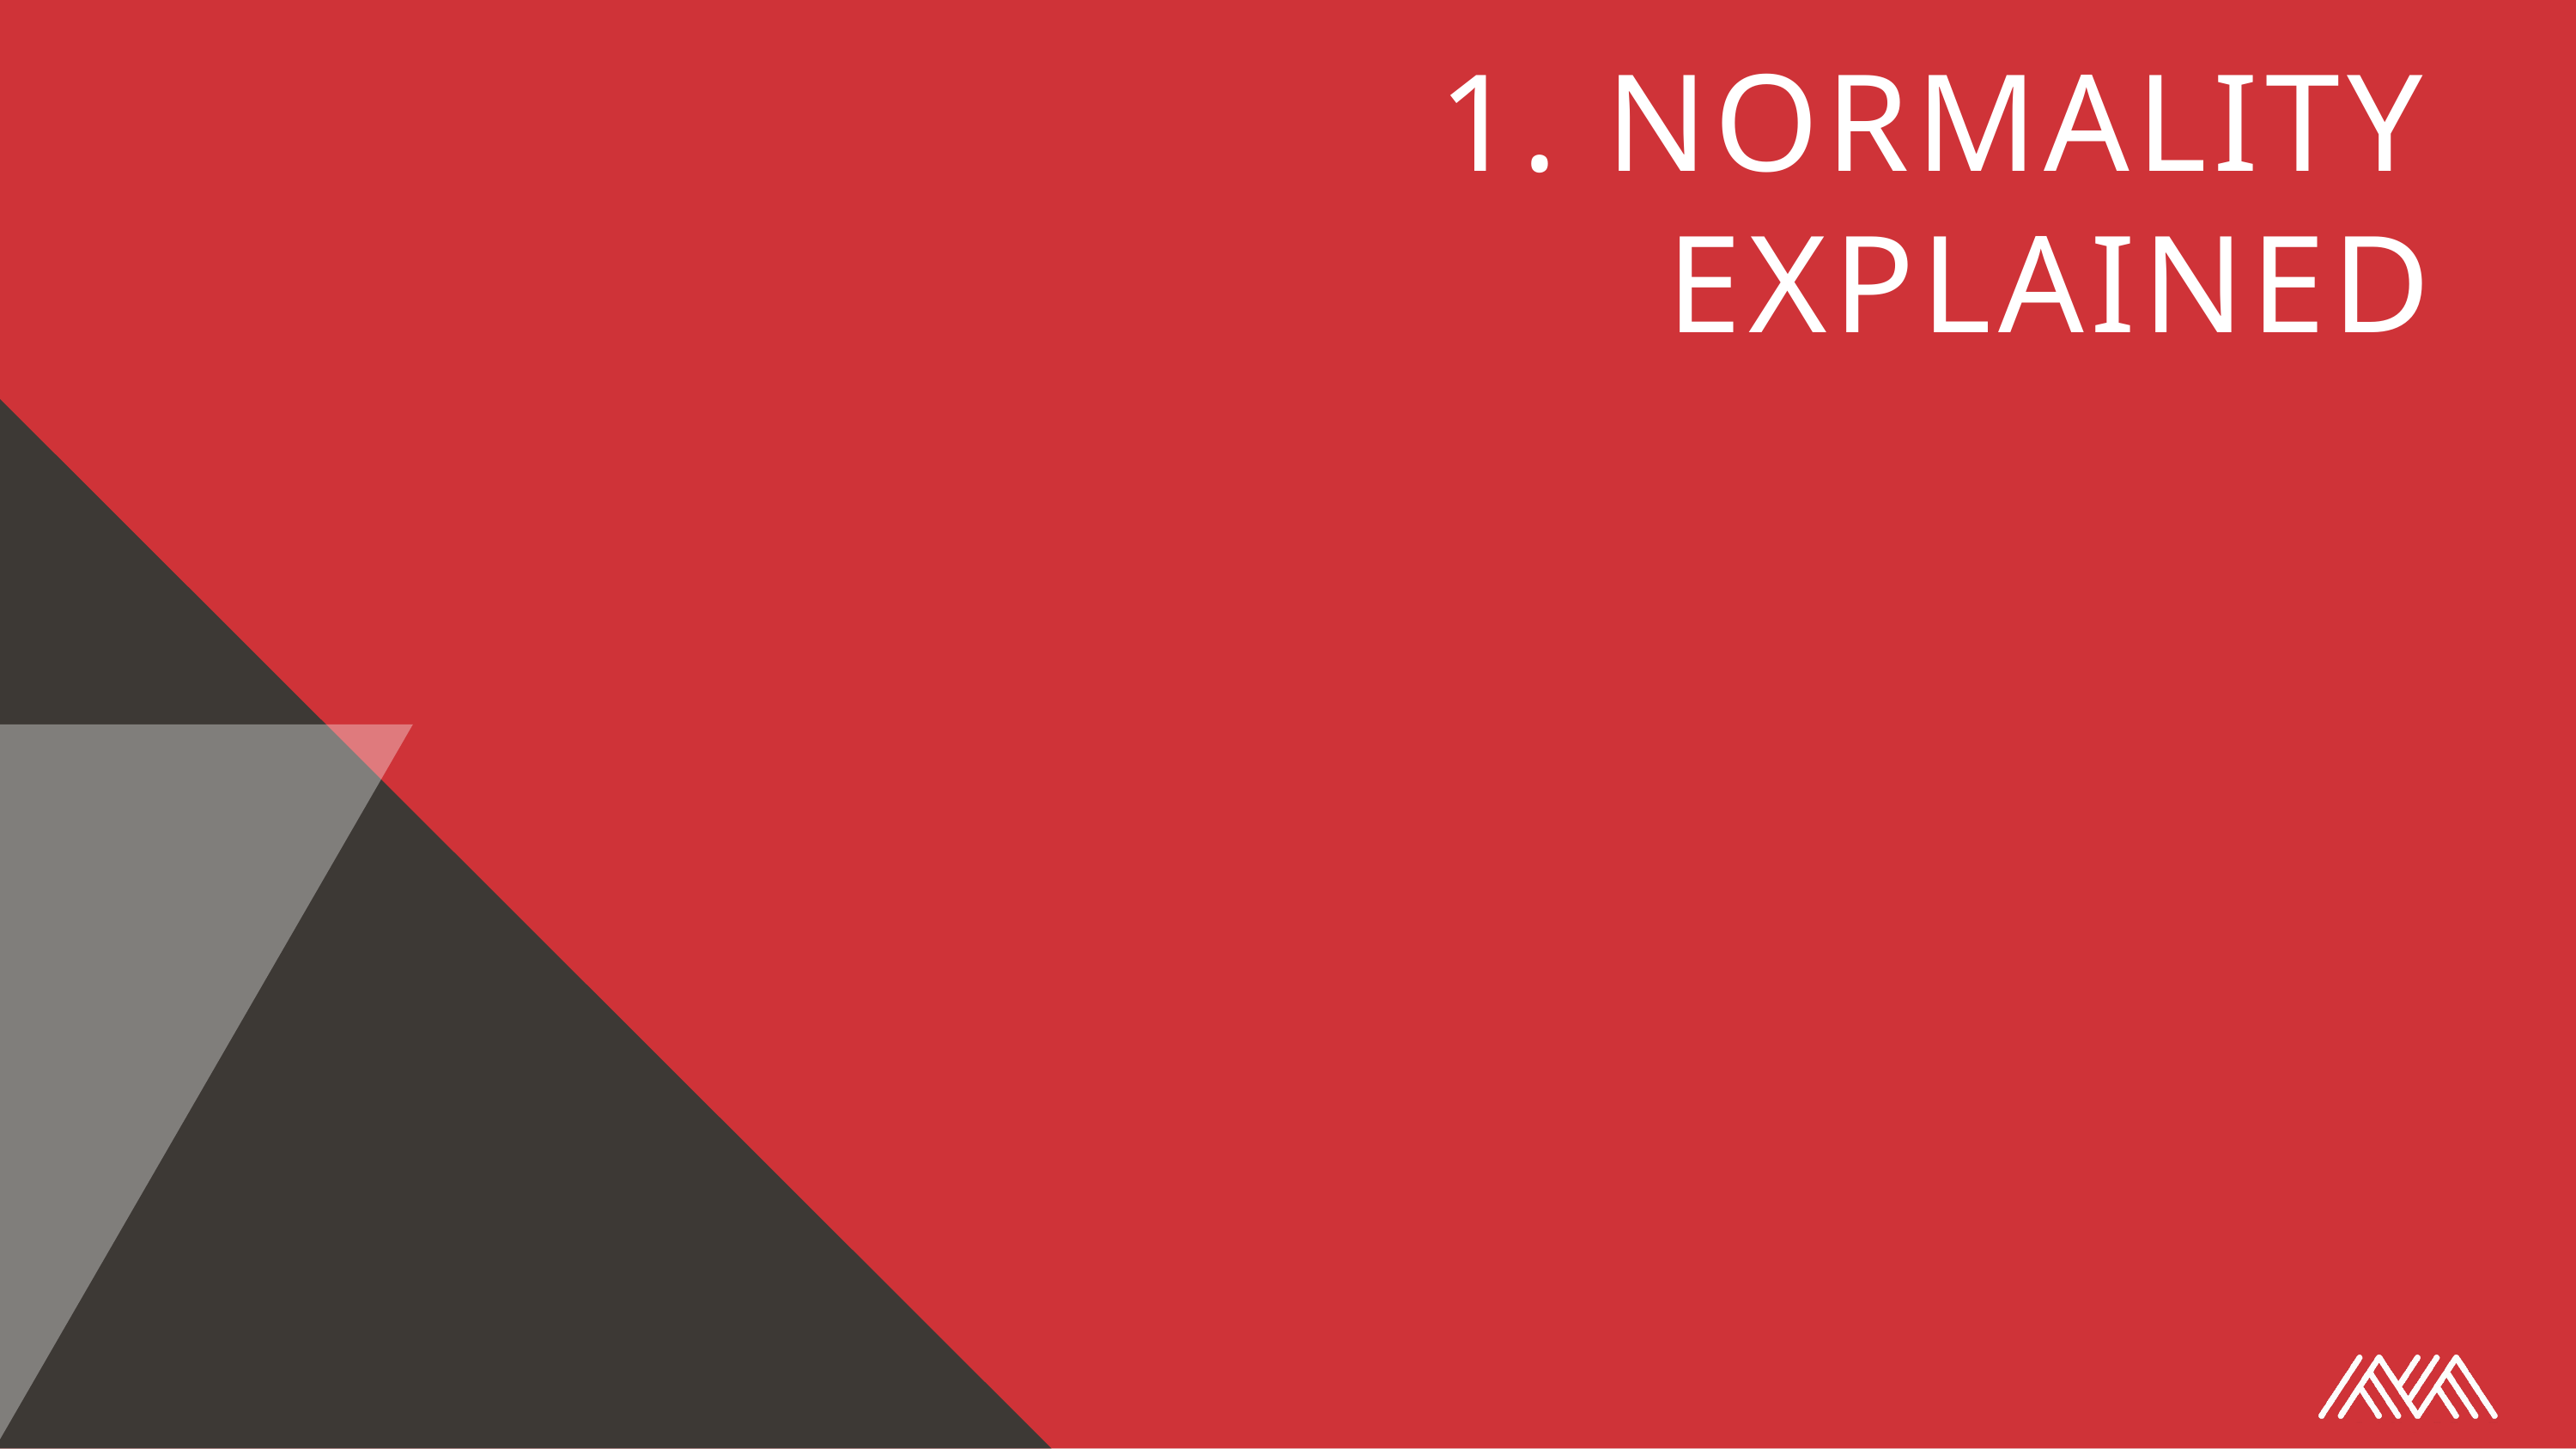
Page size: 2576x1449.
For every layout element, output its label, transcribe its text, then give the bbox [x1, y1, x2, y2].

picture [2267, 1303, 2551, 1449]
text_box 1. NORMALITY EXPLAINED [1079, 37, 2432, 360]
text_box [0, 0, 2576, 1449]
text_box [0, 724, 414, 1449]
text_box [0, 385, 1052, 1449]
